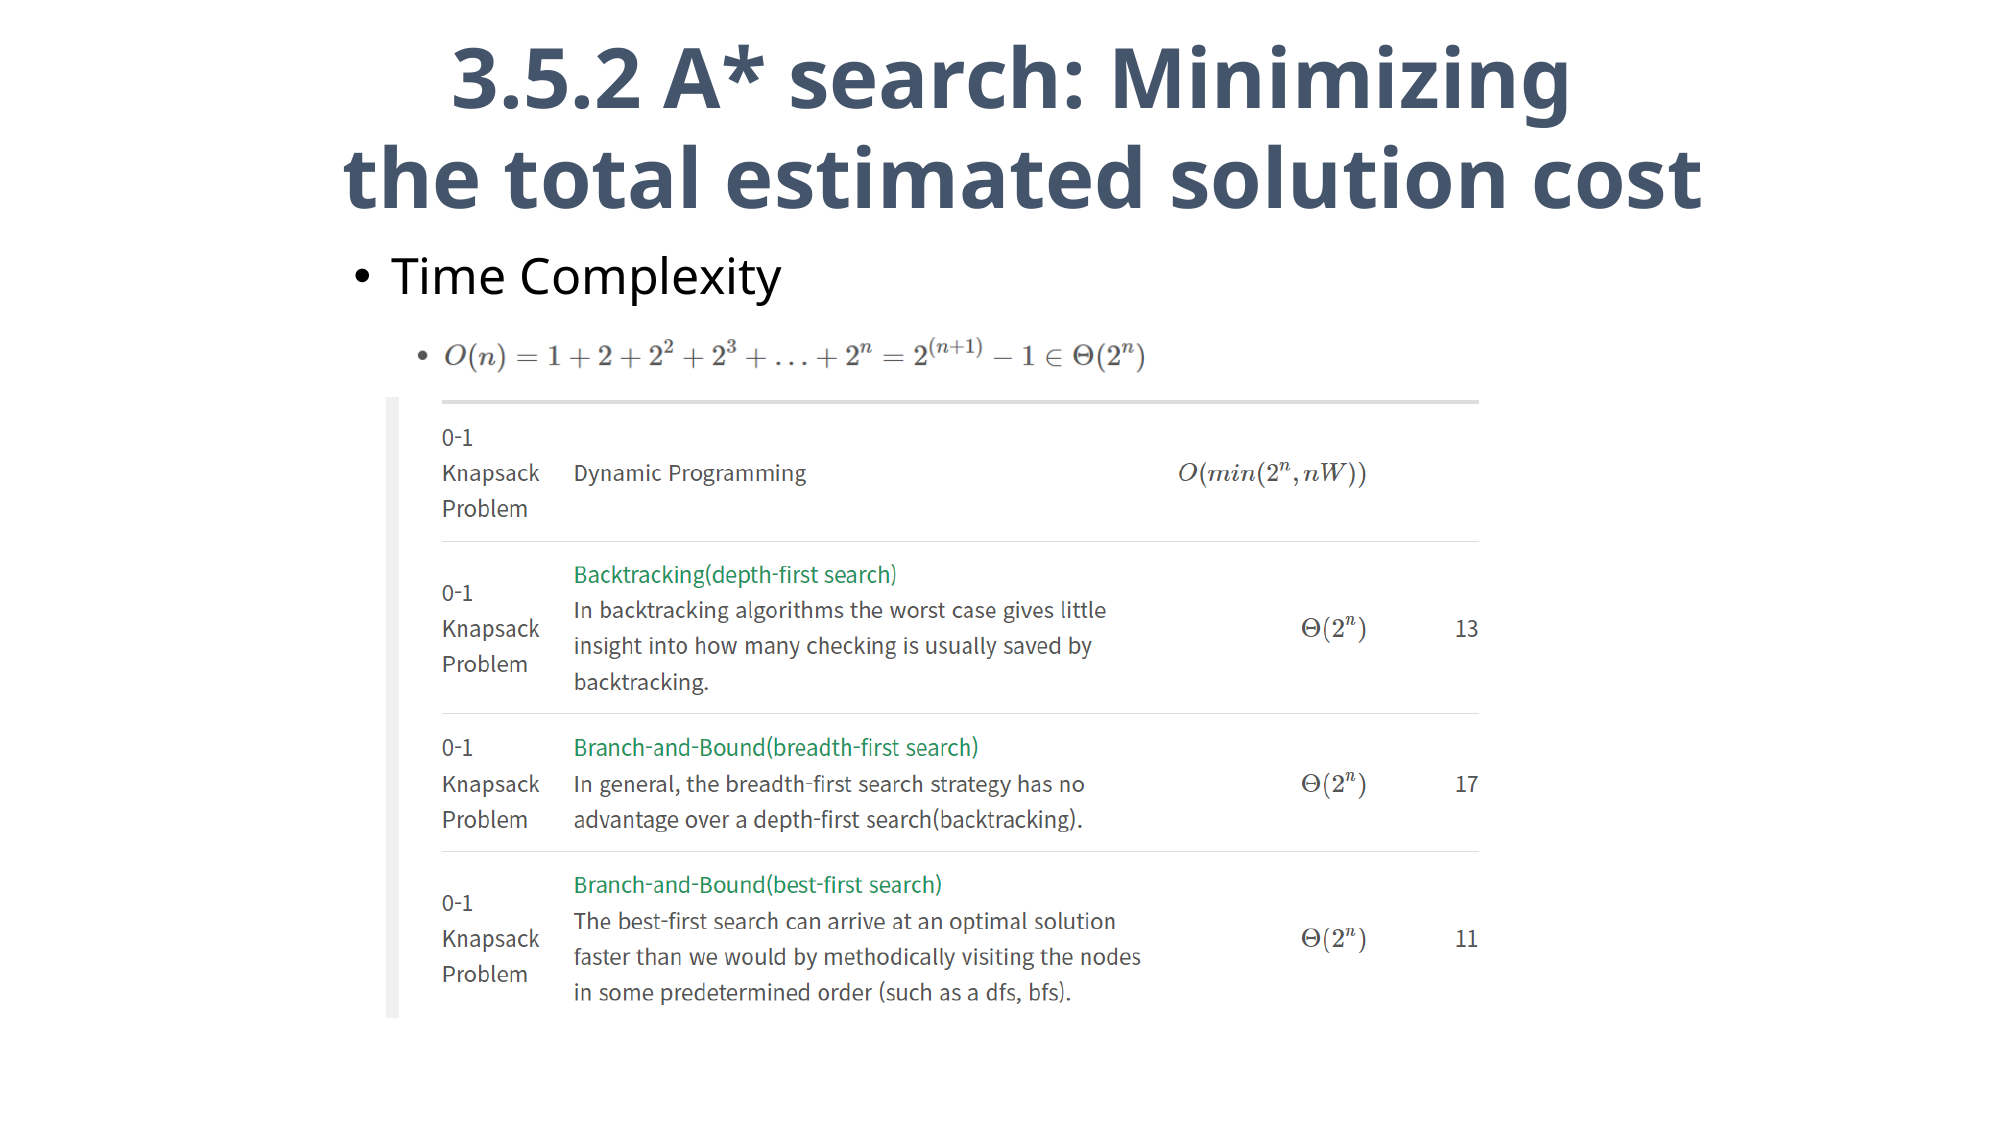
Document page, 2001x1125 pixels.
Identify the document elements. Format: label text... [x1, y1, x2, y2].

picture [385, 326, 1556, 386]
text_box 3.5.2 A* search: Minimizing the total estimated solution cost [267, 30, 1780, 219]
list Time Complexity [338, 243, 1662, 1071]
picture [385, 397, 1497, 1018]
